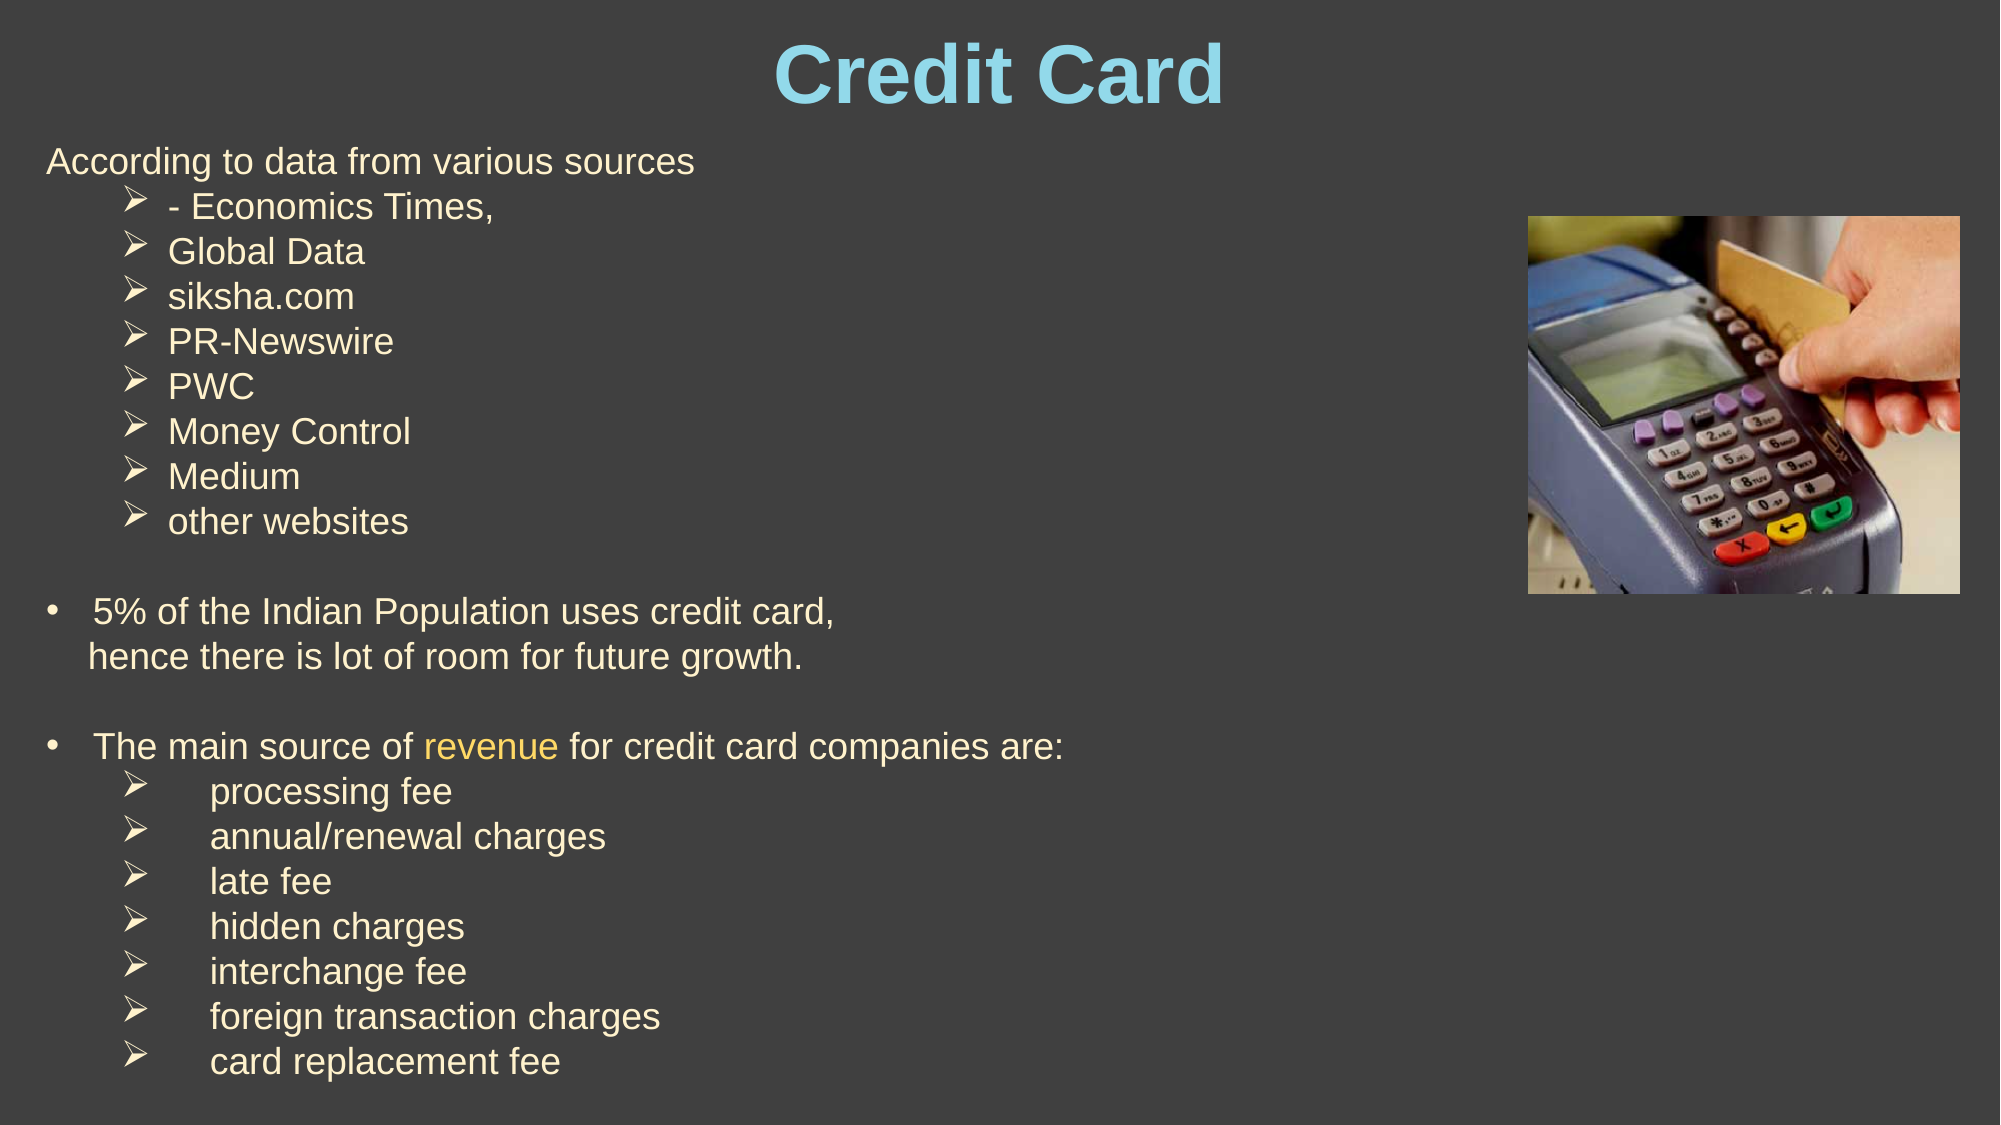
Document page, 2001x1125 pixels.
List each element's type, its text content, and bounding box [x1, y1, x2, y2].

text_box Credit Card [739, 13, 1261, 128]
text_box According to data from various sources - Economics Times, Global Data siksha.com PR-Newswire PWC Money Control Medium other websites 5% of the Indian Population uses credit card, hence there is lot of room for future growth. The main source of revenue for credit card companies are: processing fee annual/renewal charges late fee hidden charges interchange fee foreign transaction charges card replacement fee [31, 129, 1509, 1125]
picture [1528, 216, 1960, 595]
